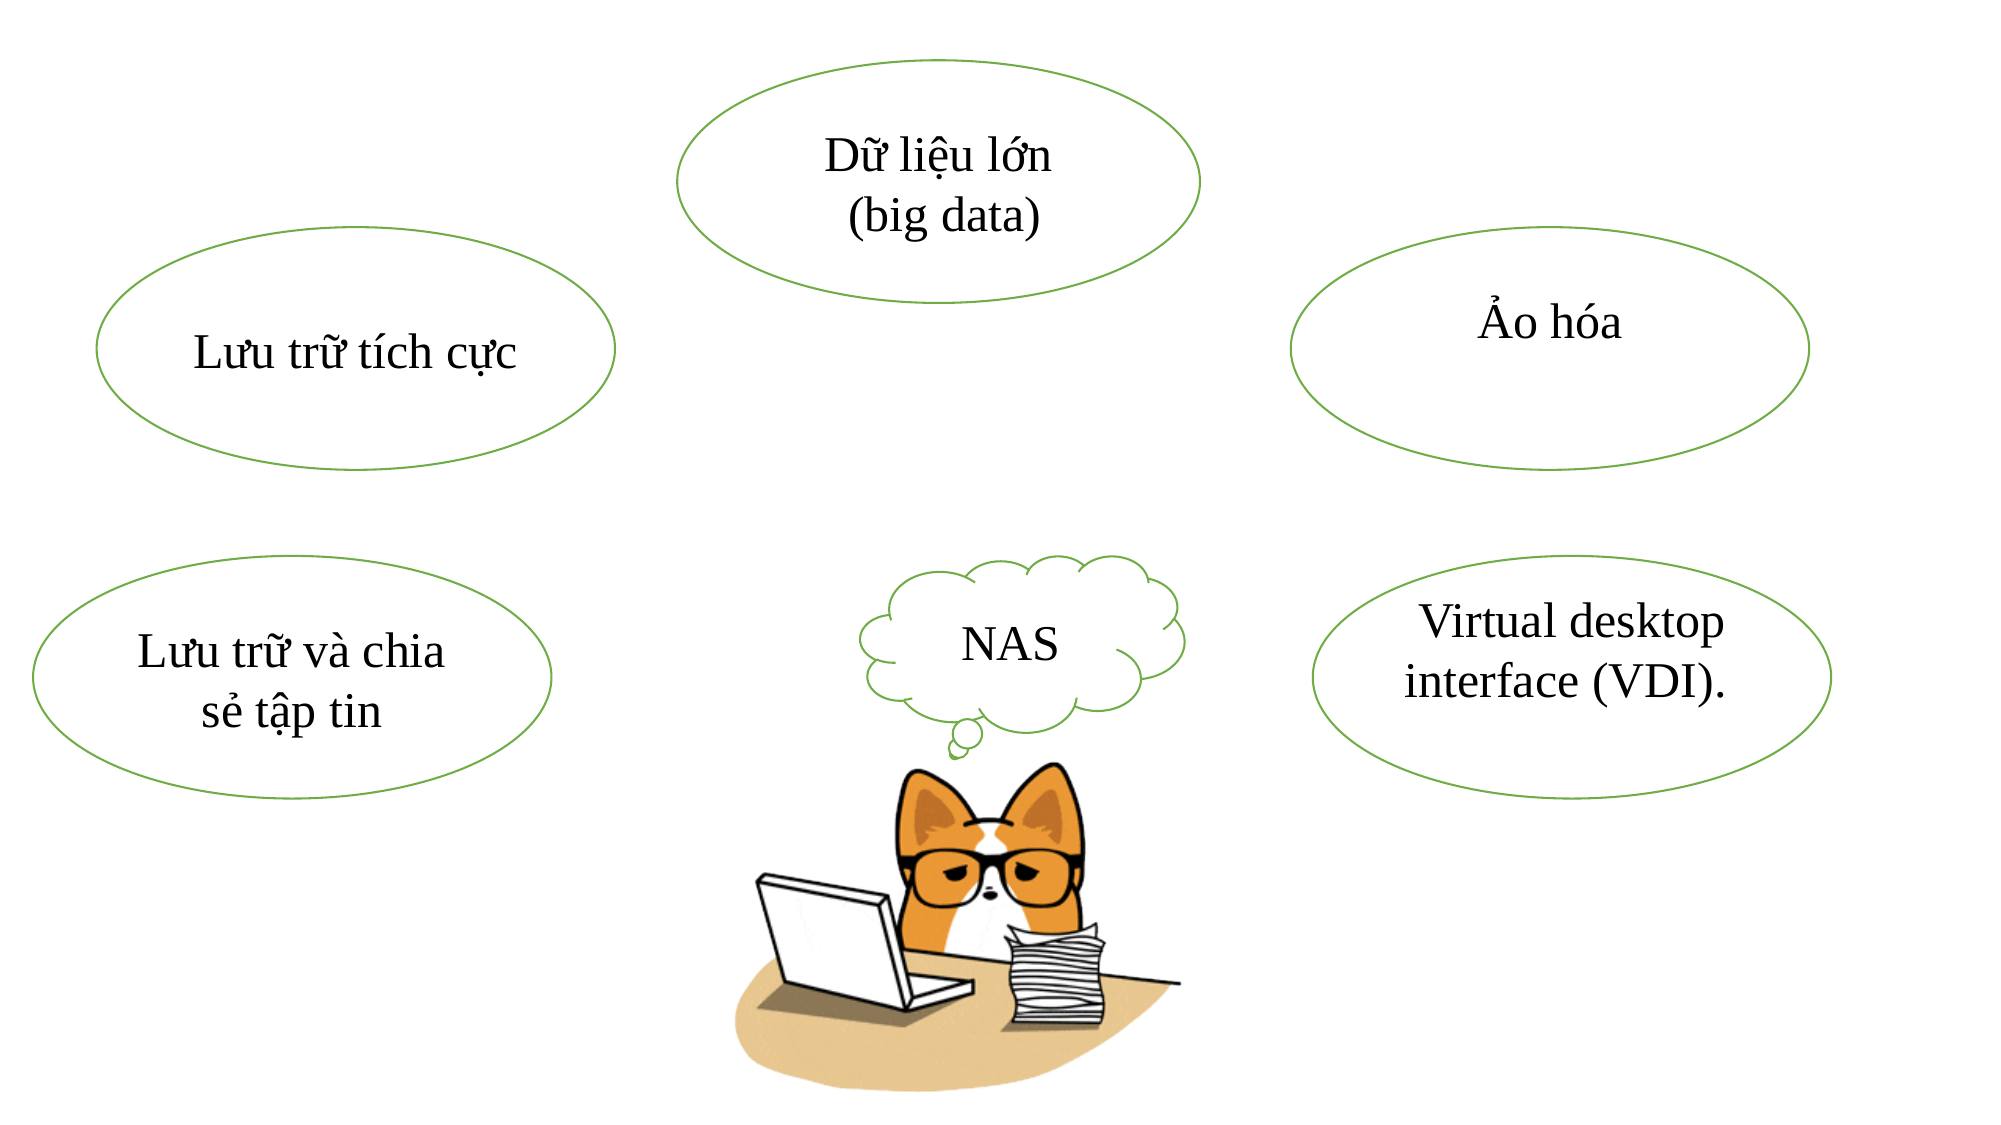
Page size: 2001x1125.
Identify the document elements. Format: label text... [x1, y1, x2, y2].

text_box Lưu trữ và chia sẻ tập tin [32, 554, 553, 800]
text_box Ảo hóa [1289, 226, 1811, 471]
picture [713, 644, 1214, 1125]
text_box Lưu trữ tích cực [95, 226, 617, 471]
text_box Dữ liệu lớn (big data) [676, 59, 1202, 304]
text_box NAS [858, 555, 1186, 644]
text_box Virtual desktop interface (VDI). [1311, 554, 1833, 800]
